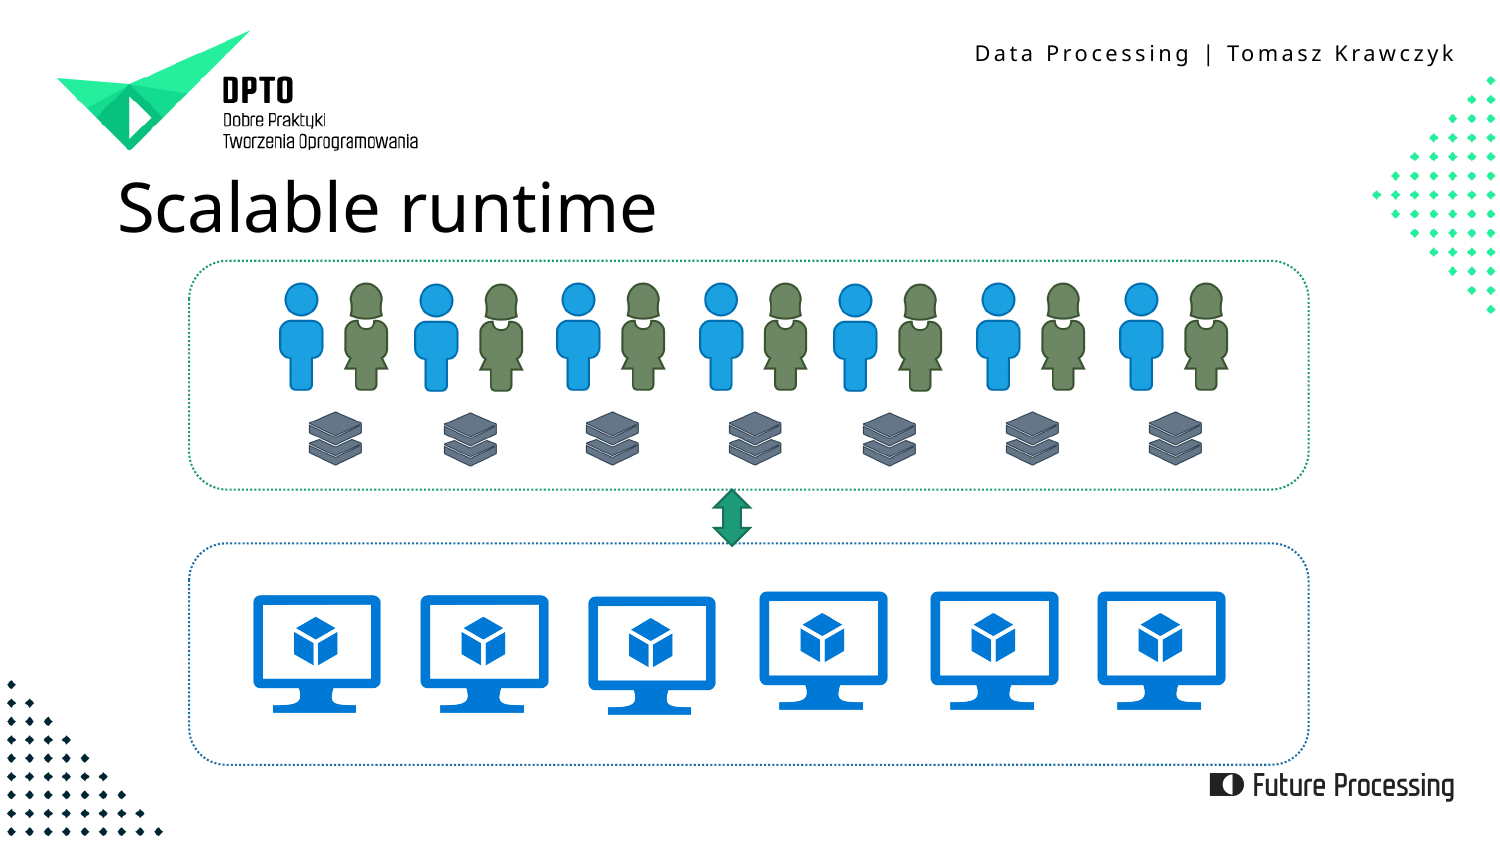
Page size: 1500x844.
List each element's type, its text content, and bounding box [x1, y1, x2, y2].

picture [1187, 750, 1476, 819]
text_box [406, 281, 684, 469]
picture [0, 620, 263, 844]
picture [271, 281, 406, 468]
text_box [690, 281, 1247, 469]
picture [1338, 0, 1500, 396]
picture [253, 590, 381, 719]
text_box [759, 586, 1226, 715]
text_box [189, 543, 1309, 765]
text_box [711, 488, 753, 548]
text_box [189, 260, 1309, 490]
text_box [420, 589, 716, 720]
title Scalable runtime [102, 165, 1396, 255]
picture [27, 5, 474, 198]
